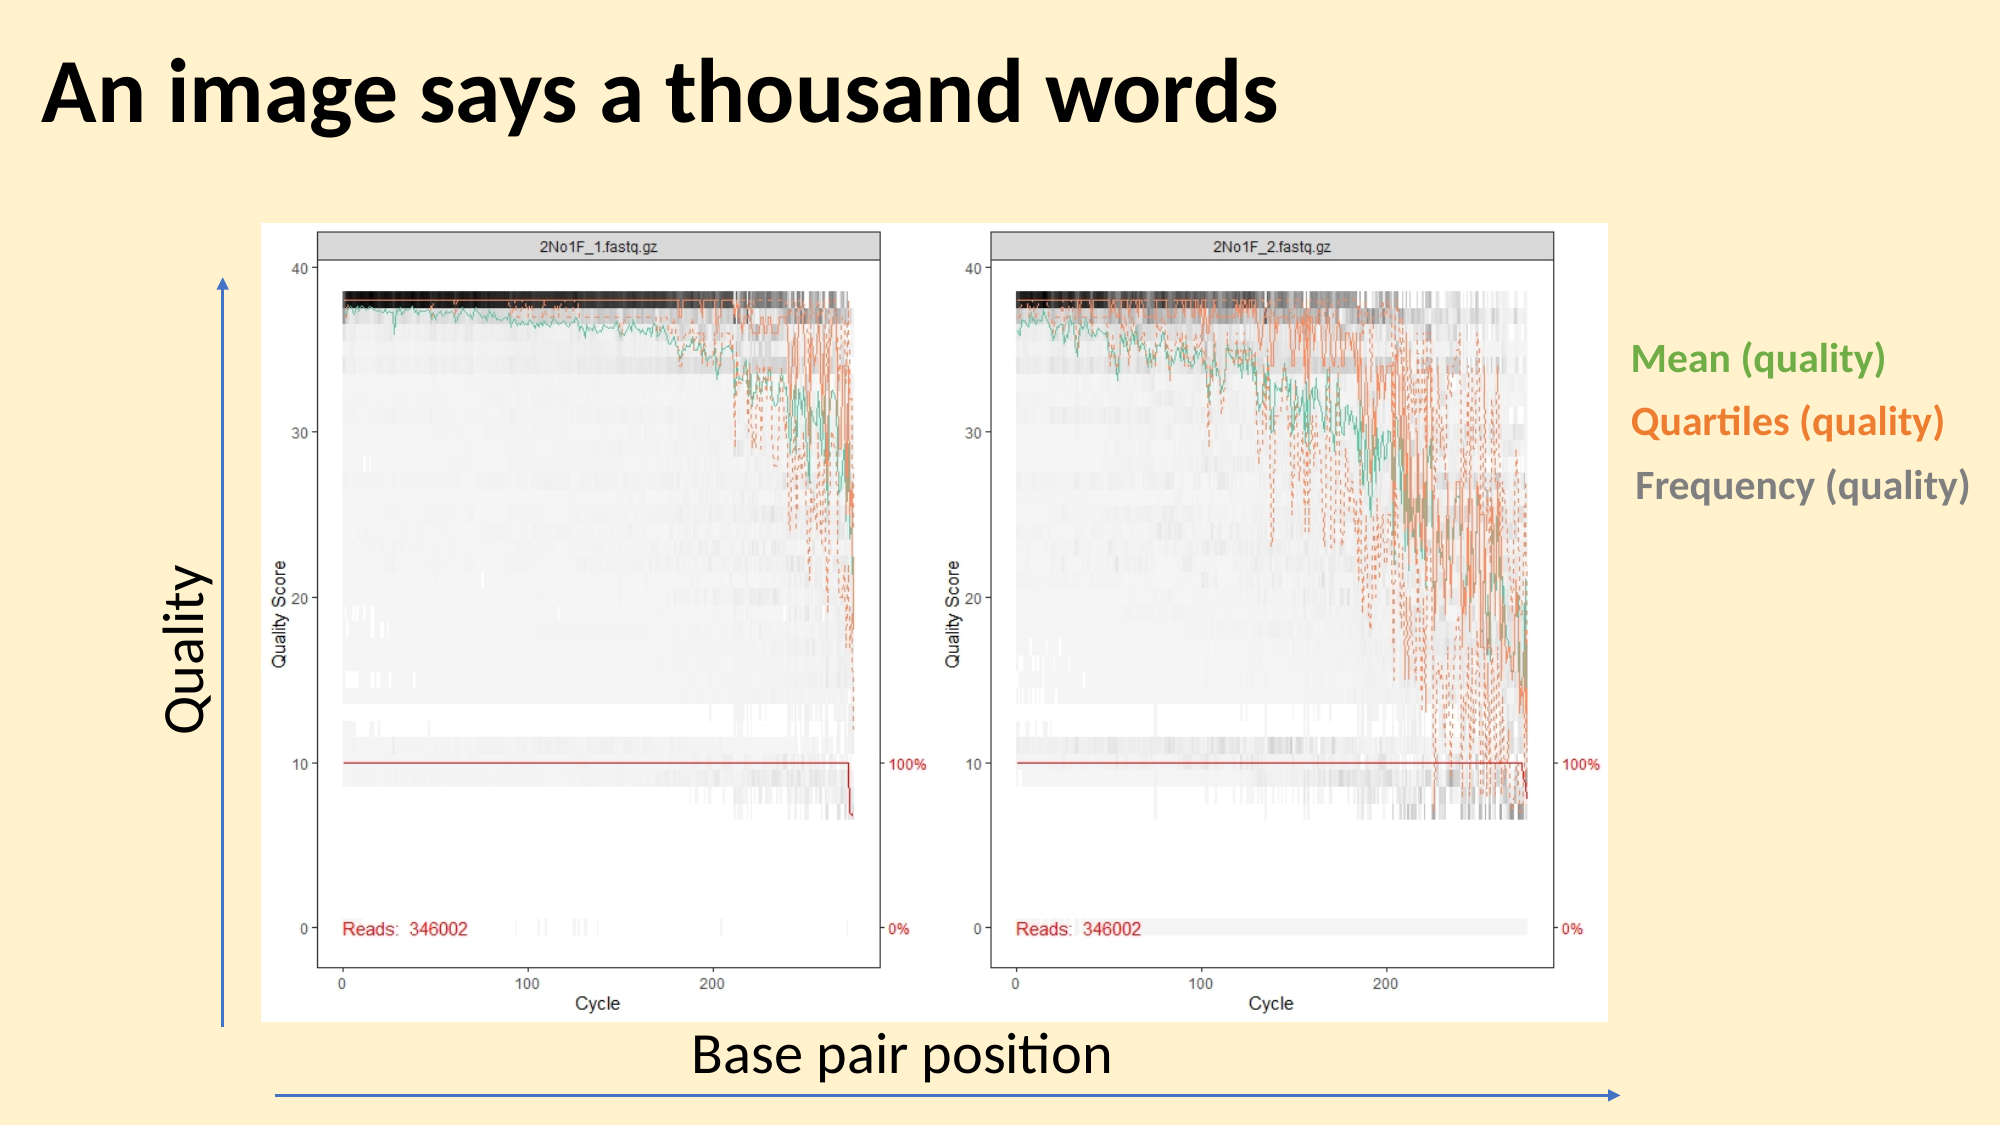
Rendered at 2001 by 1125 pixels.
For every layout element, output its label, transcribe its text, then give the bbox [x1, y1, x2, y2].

title An image says a thousand words [26, 24, 1752, 160]
text_box Quartiles (quality) [1615, 386, 1964, 452]
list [261, 223, 1608, 1022]
text_box Mean (quality) [1615, 323, 1905, 386]
text_box Frequency (quality) [1620, 450, 1990, 515]
text_box Base pair position [676, 1030, 1134, 1093]
text_box Quality [137, 548, 218, 751]
